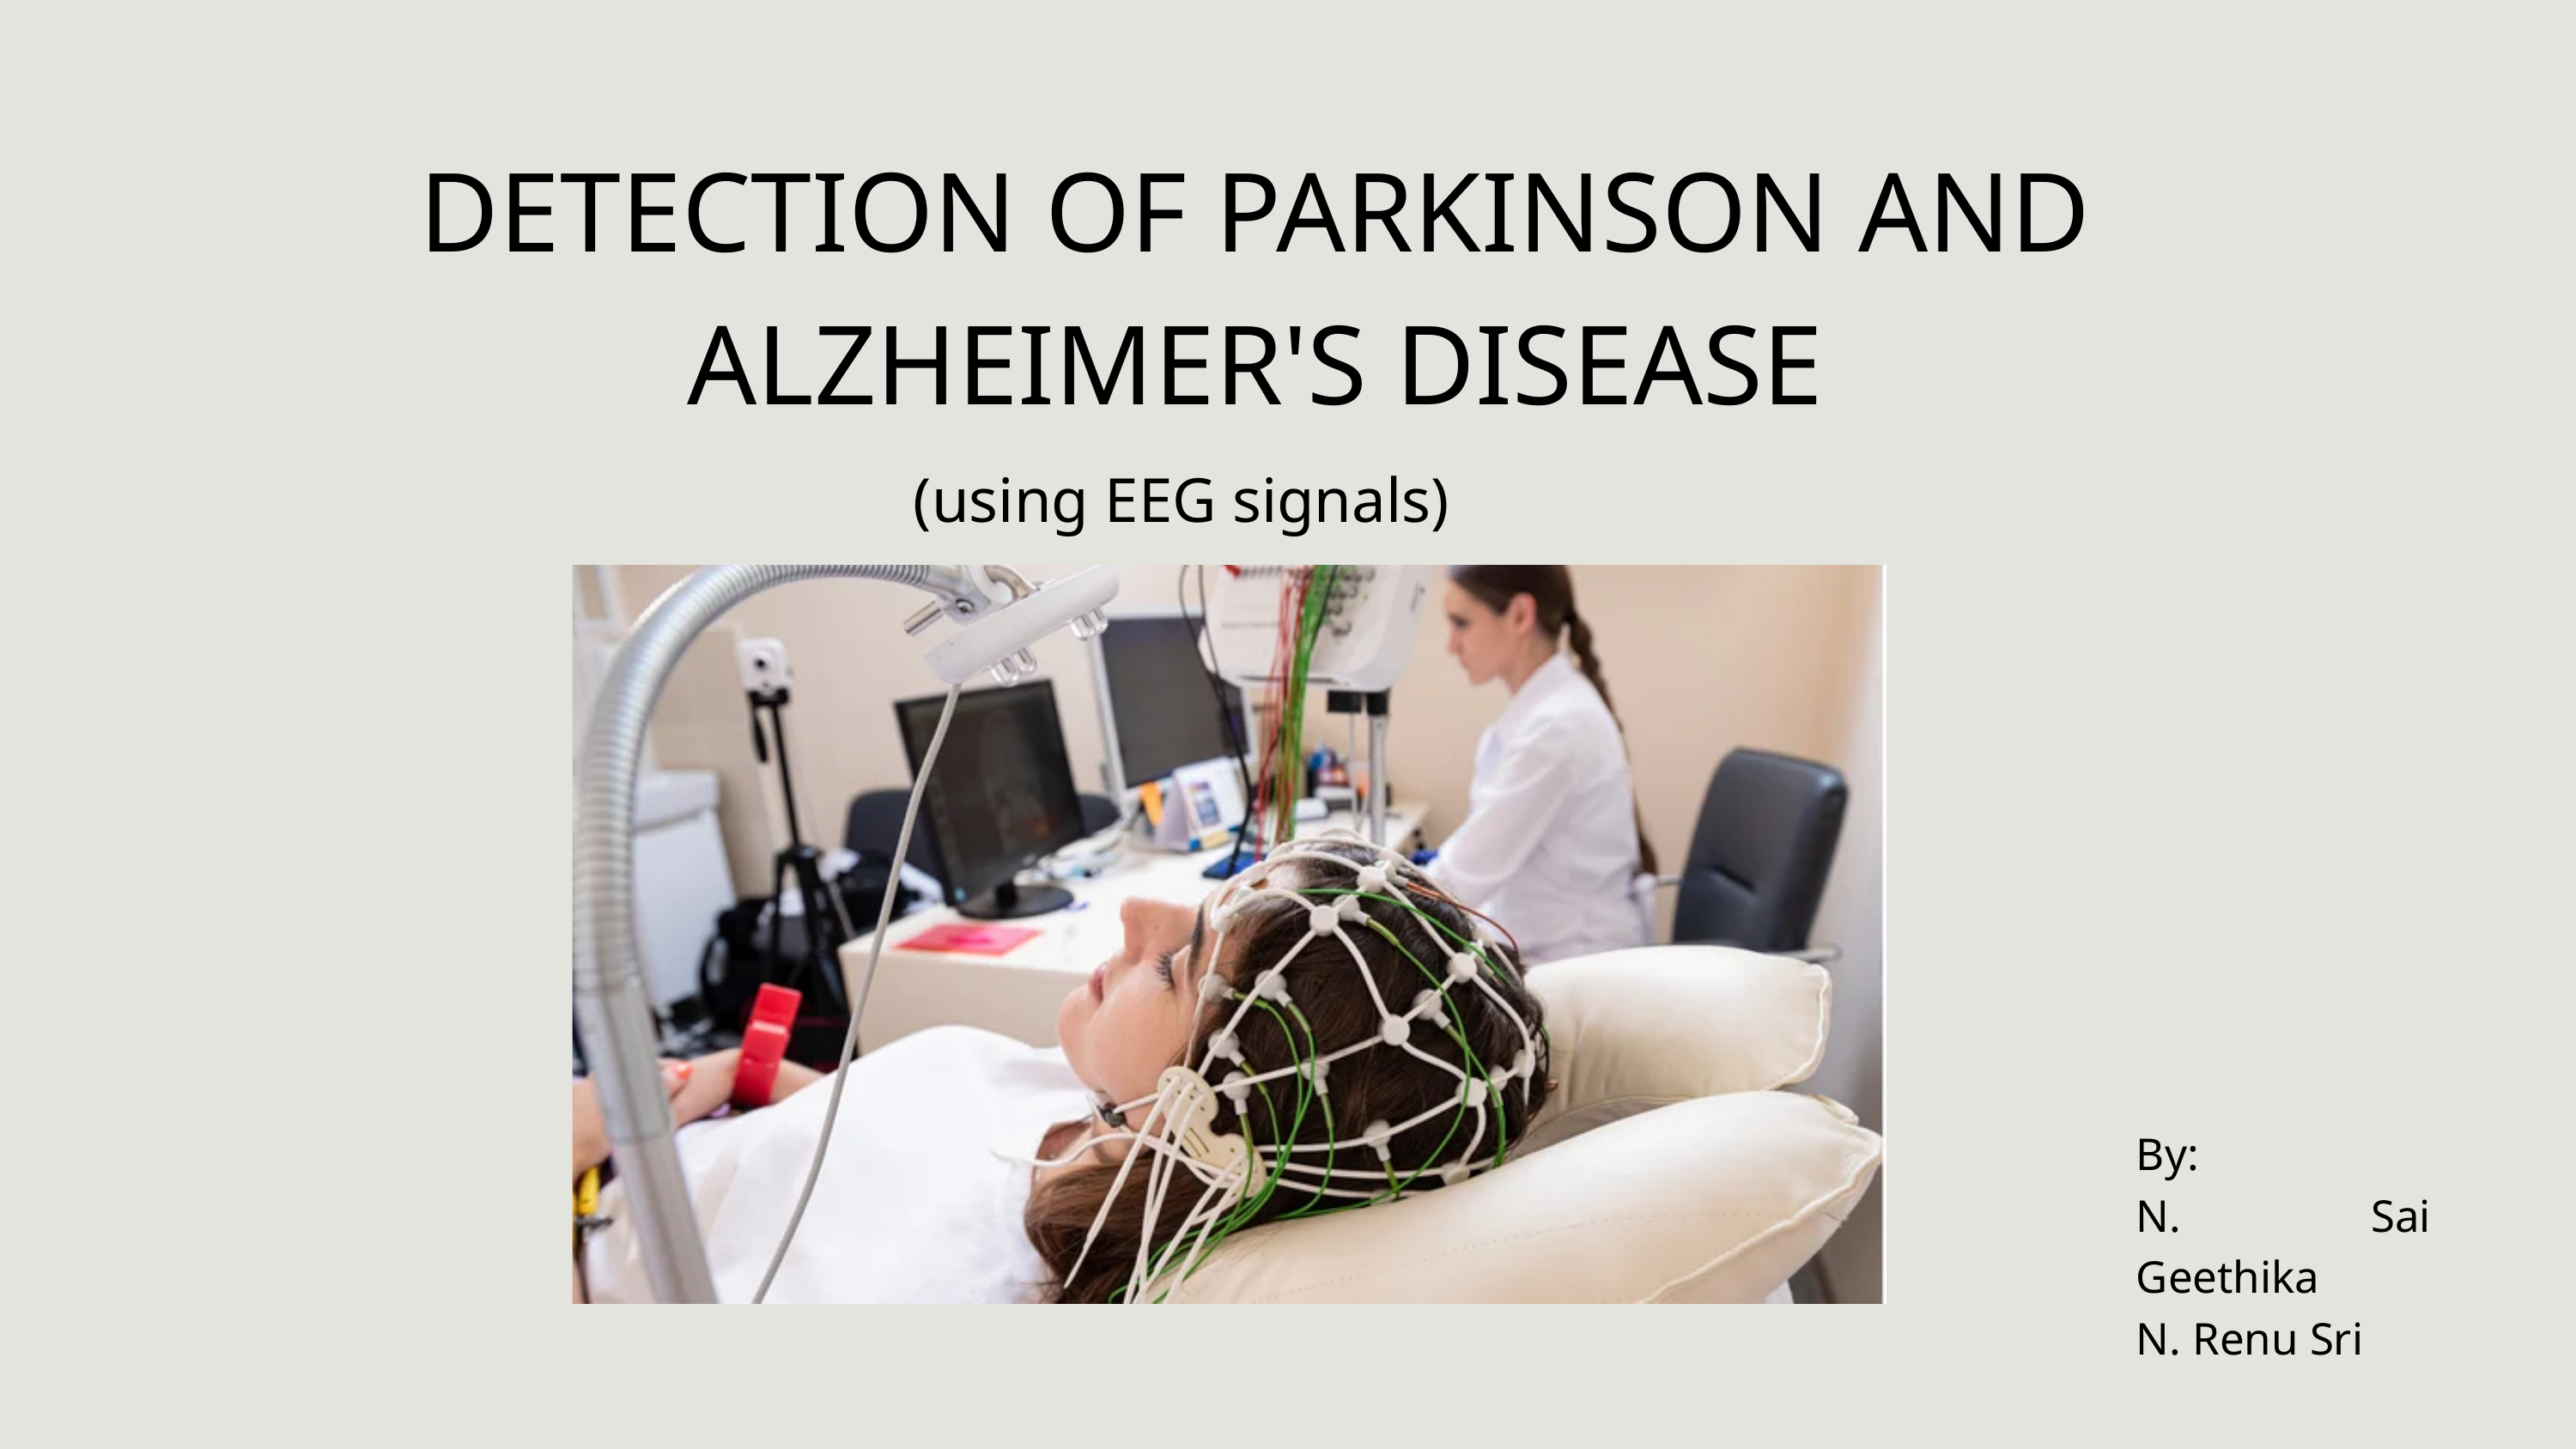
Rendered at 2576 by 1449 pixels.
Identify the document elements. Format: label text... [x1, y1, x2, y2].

text_box [572, 565, 1886, 1304]
text_box By: N. Sai Geethika N. Renu Sri [2136, 1118, 2432, 1364]
text_box DETECTION OF PARKINSON AND ALZHEIMER'S DISEASE [144, 120, 2367, 427]
text_box (using EEG signals) [904, 449, 1459, 536]
